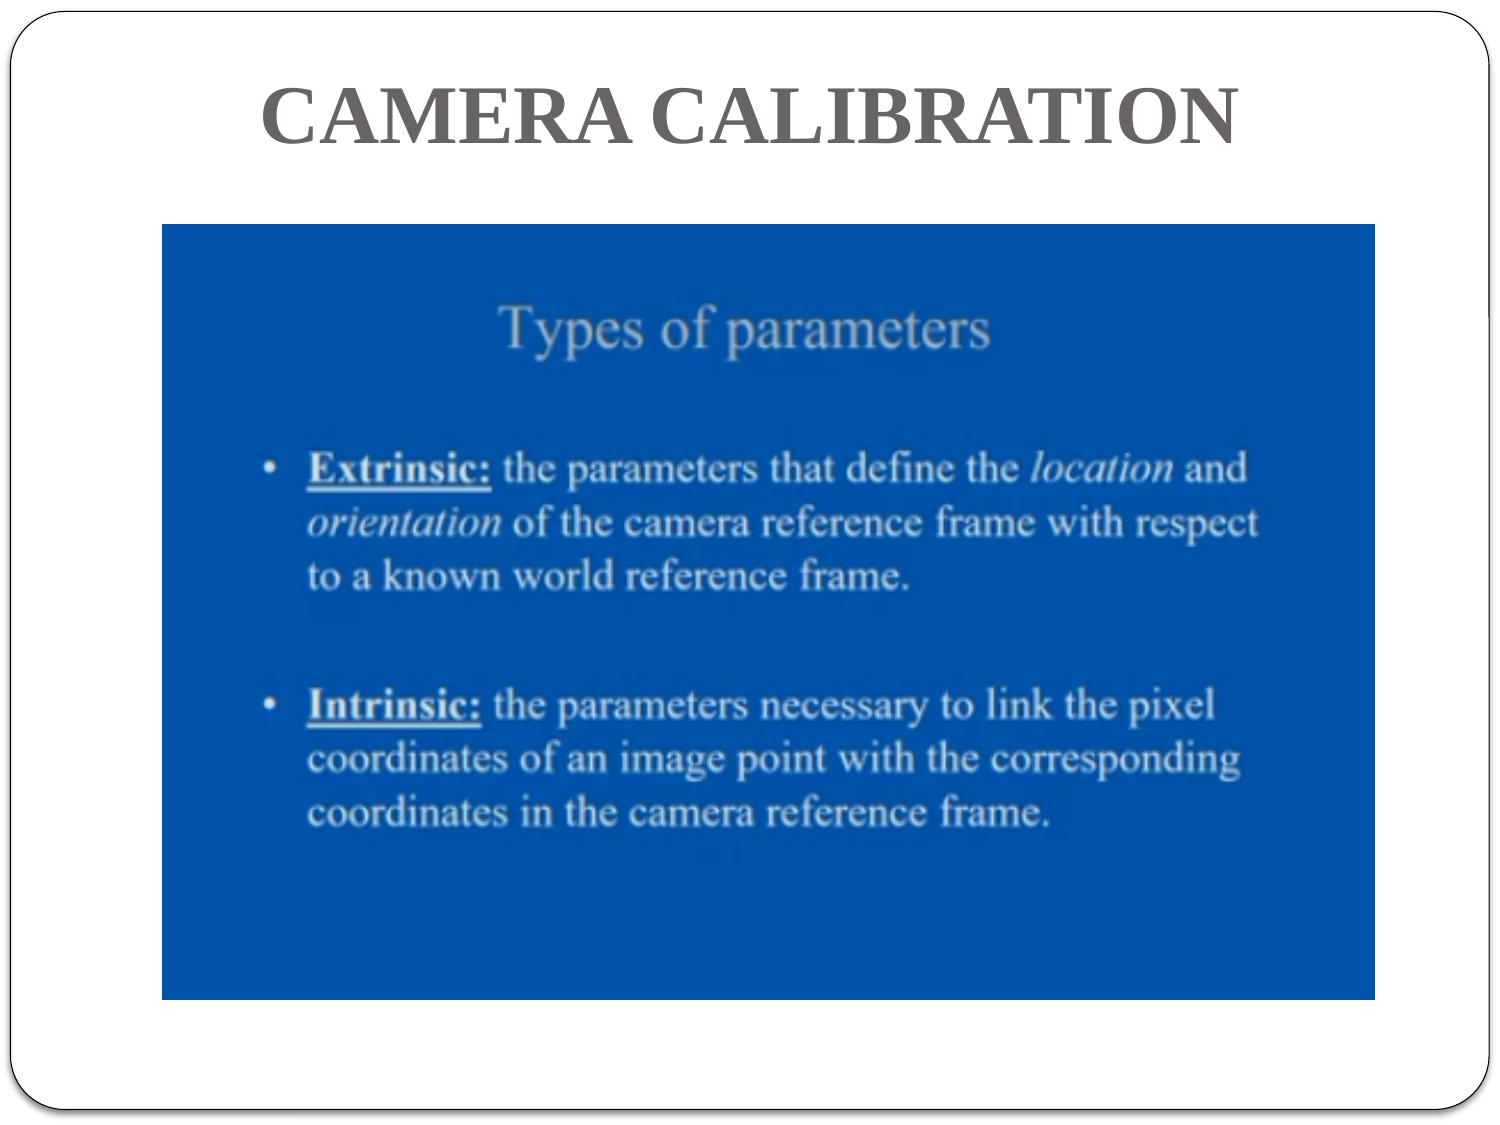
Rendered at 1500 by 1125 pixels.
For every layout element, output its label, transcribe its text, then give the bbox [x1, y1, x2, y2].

picture [162, 224, 1376, 1001]
title CAMERA CALIBRATION [75, 45, 1425, 175]
